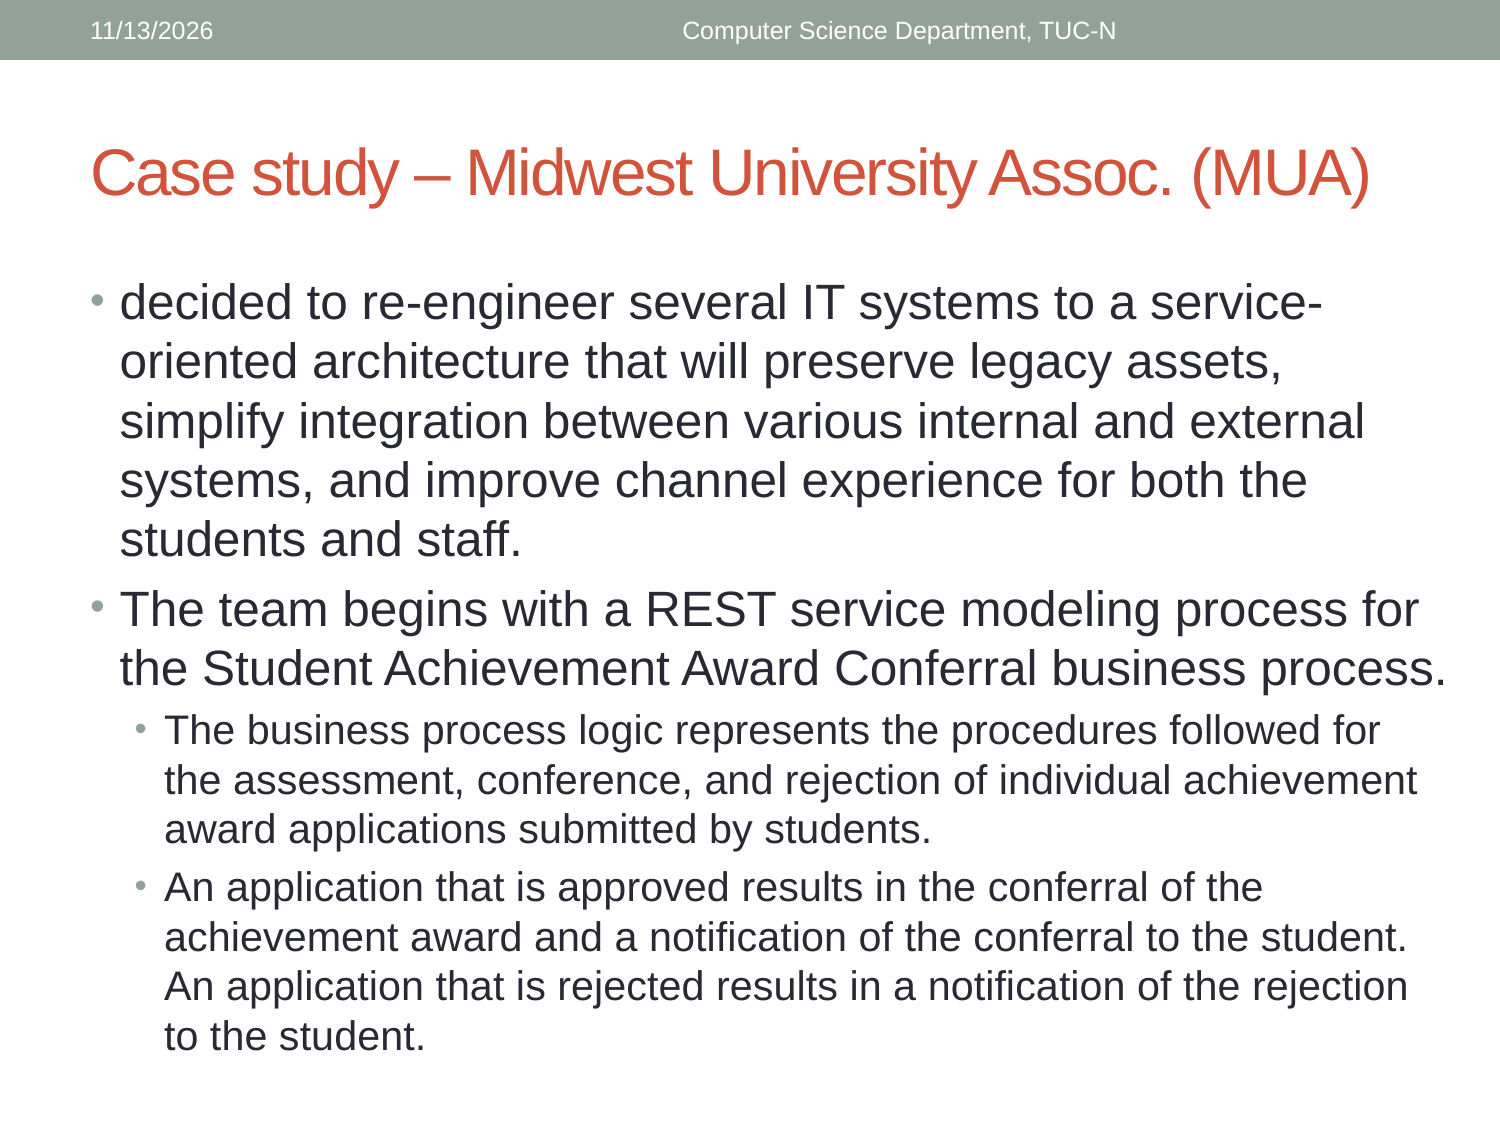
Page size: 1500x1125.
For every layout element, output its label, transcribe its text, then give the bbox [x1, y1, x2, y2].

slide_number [75, 3, 550, 57]
title Case study – Midwest University Assoc. (MUA) [75, 87, 1425, 250]
footer Computer Science Department, TUC-N [562, 3, 1238, 57]
list decided to re-engineer several IT systems to a service-oriented architecture that will preserve legacy assets, simplify integration between various internal and external systems, and improve channel experience for both the students and staff. The team begins with a REST service modeling process for the Student Achievement Award Conferral business process. The business process logic represents the procedures followed for the assessment, conference, and rejection of individual achievement award applications submitted by students. An application that is approved results in the conferral of the achievement award and a notification of the conferral to the student. An application that is rejected results in a notification of the rejection to the student. [75, 262, 1463, 1125]
